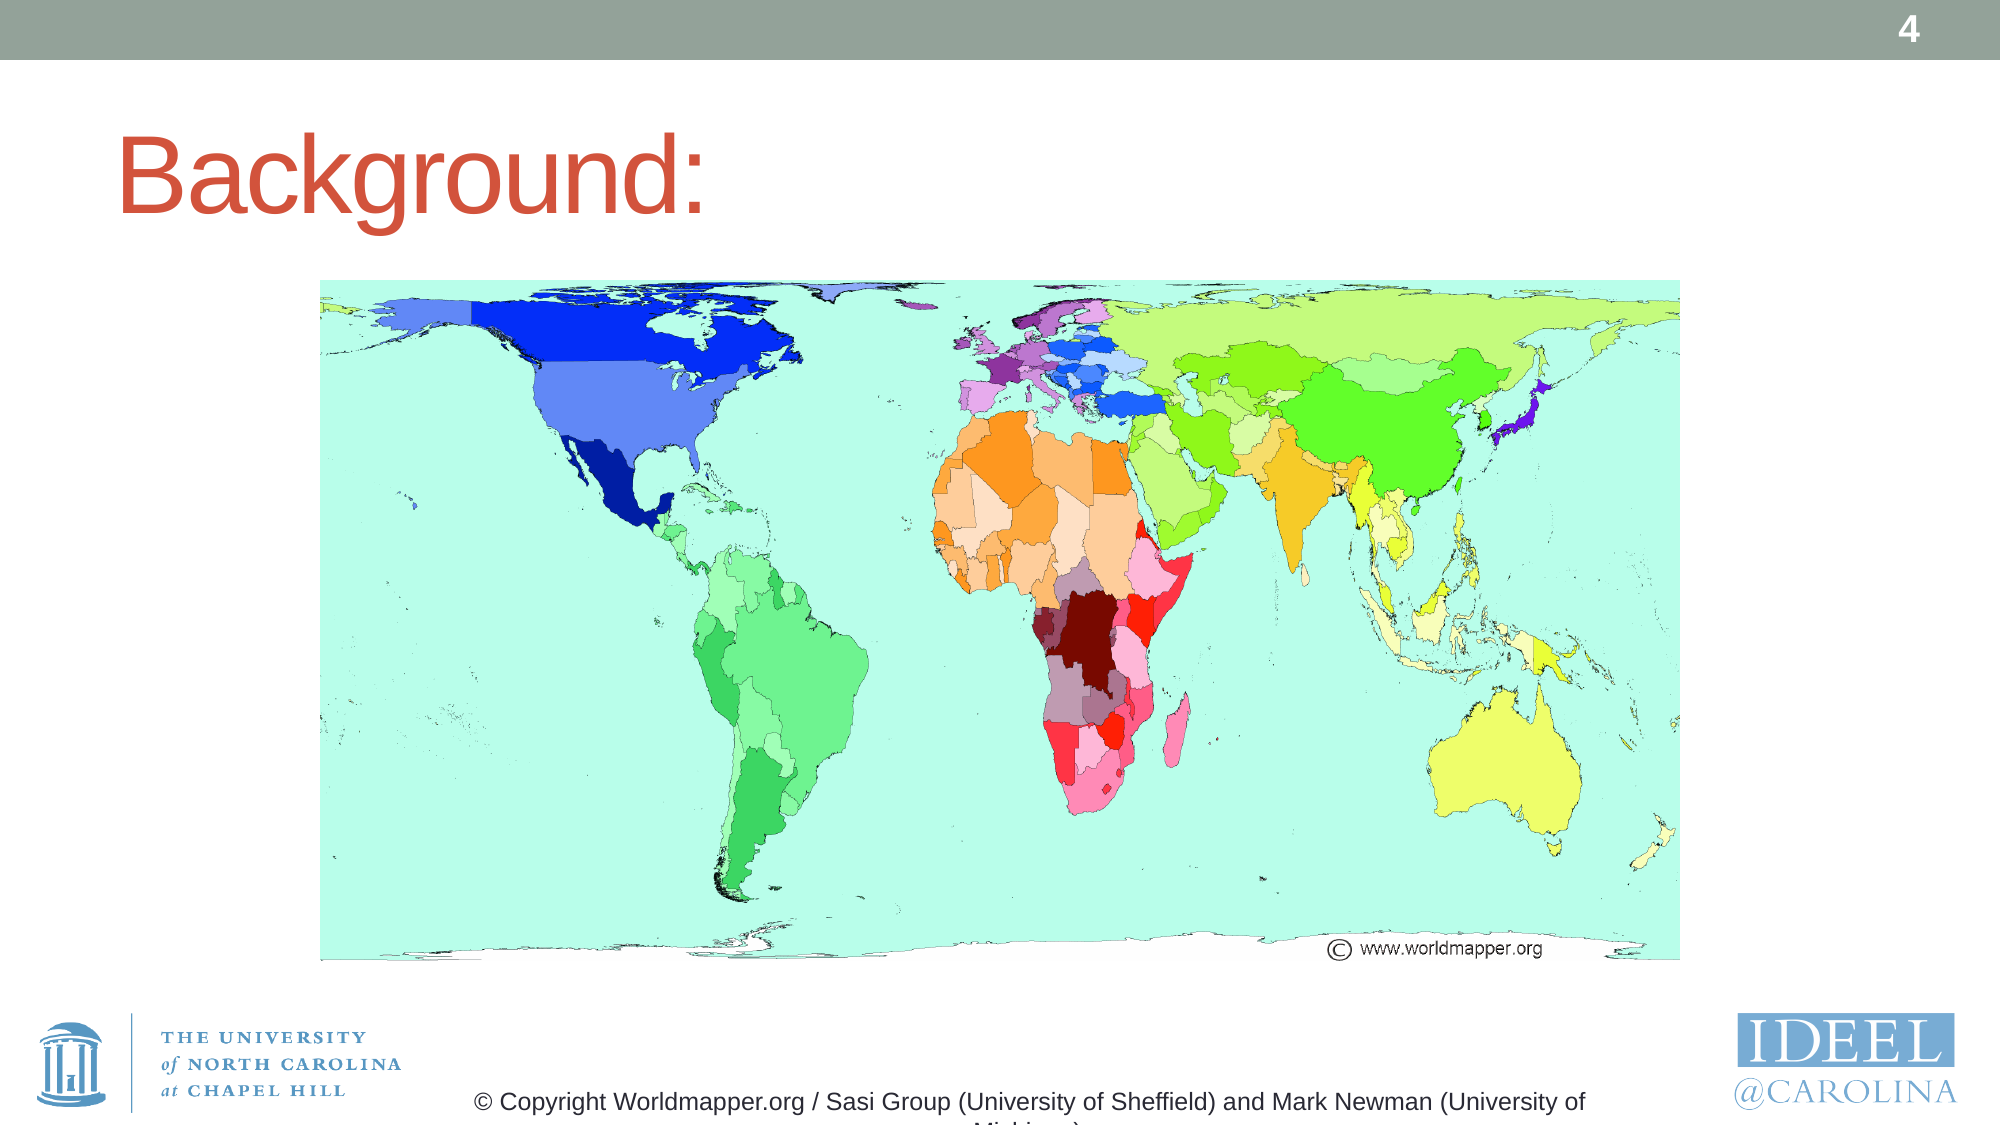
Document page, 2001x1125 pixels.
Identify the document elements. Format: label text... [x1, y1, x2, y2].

text_box © Copyright Worldmapper.org / Sasi Group (University of Sheffield) and Mark Newman (University of Michigan). [399, 1078, 1663, 1125]
title Background: [99, 87, 1900, 250]
picture [319, 280, 1681, 961]
picture [37, 1012, 402, 1113]
picture [1730, 1010, 1963, 1113]
slide_number 4 [1883, 0, 1996, 54]
